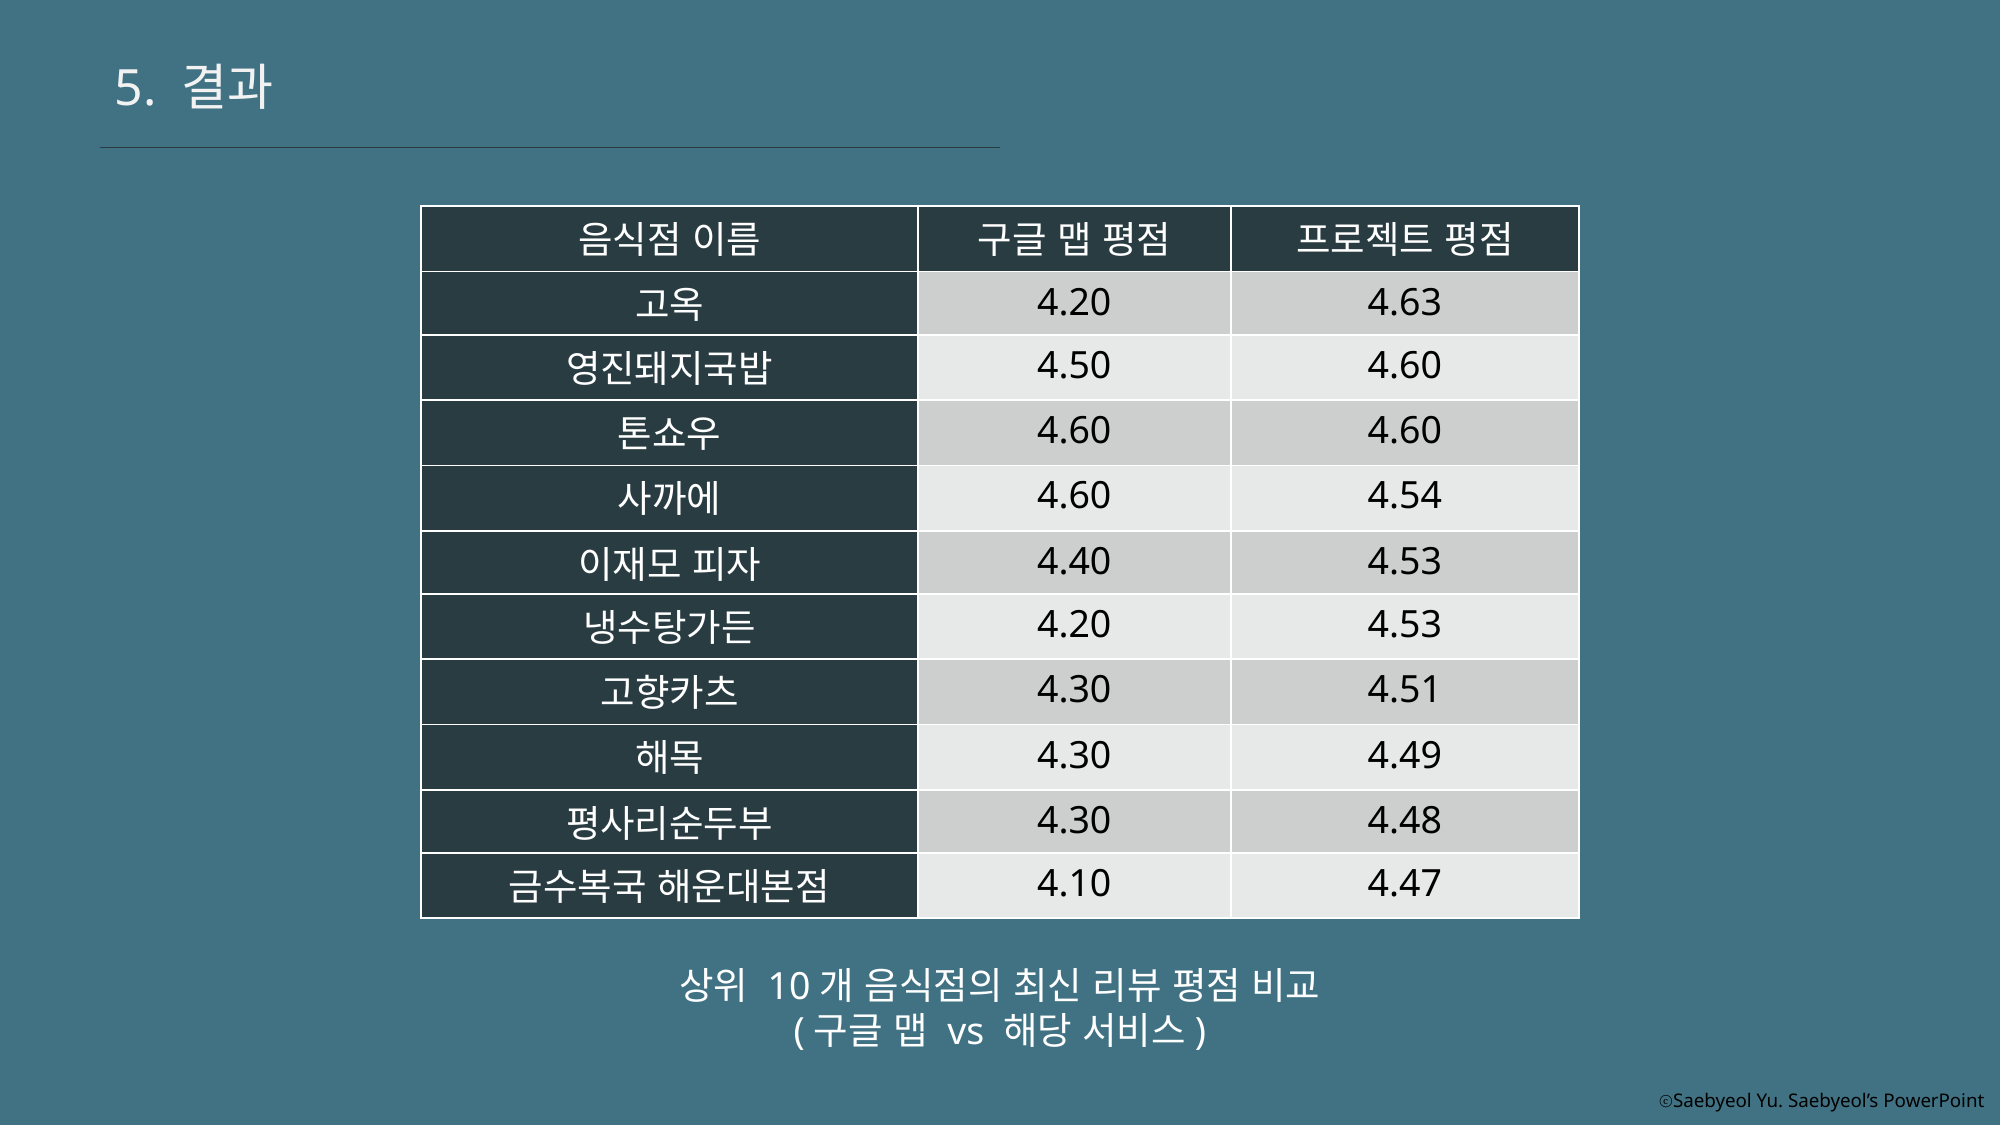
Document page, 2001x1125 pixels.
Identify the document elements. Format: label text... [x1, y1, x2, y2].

table_cell 4.48 [1232, 791, 1578, 852]
table_cell 해목 [422, 725, 917, 789]
table_cell 4.50 [919, 336, 1230, 399]
table_cell 4.47 [1232, 854, 1578, 917]
table_cell 4.20 [919, 272, 1230, 334]
table_header 음식점 이름 [422, 207, 917, 271]
table_cell 4.10 [919, 854, 1230, 917]
table_cell 평사리순두부 [422, 791, 917, 852]
table_cell 금수복국 해운대본점 [422, 854, 917, 917]
table_cell 4.53 [1232, 595, 1578, 658]
table_cell 4.51 [1232, 660, 1578, 724]
table_cell 4.60 [919, 401, 1230, 465]
table_cell 4.40 [919, 532, 1230, 593]
table_cell 4.30 [919, 660, 1230, 724]
table_cell 이재모 피자 [422, 532, 917, 593]
table_cell 톤쇼우 [422, 401, 917, 465]
table_cell 영진돼지국밥 [422, 336, 917, 399]
table_cell 4.60 [1232, 401, 1578, 465]
table_cell 4.30 [919, 791, 1230, 852]
table_cell 사까에 [422, 466, 917, 530]
table_cell 고옥 [422, 272, 917, 334]
table_cell 4.49 [1232, 725, 1578, 789]
text_box 상위 10개 음식점의 최신 리뷰 평점 비교 (구글 맵 vs 해당 서비스) [454, 976, 1546, 1037]
table_header 프로젝트 평점 [1232, 207, 1578, 271]
table_cell 4.60 [1232, 336, 1578, 399]
table_cell 4.63 [1232, 272, 1578, 334]
table_cell 4.54 [1232, 466, 1578, 530]
table_cell 4.30 [919, 725, 1230, 789]
table_cell 4.20 [919, 595, 1230, 658]
table_cell 고향카츠 [422, 660, 917, 724]
table_cell 4.60 [919, 466, 1230, 530]
table_cell 4.53 [1232, 532, 1578, 593]
text_box 5. 결과 [99, 48, 500, 123]
table_cell 냉수탕가든 [422, 595, 917, 658]
table_header 구글 맵 평점 [919, 207, 1230, 271]
